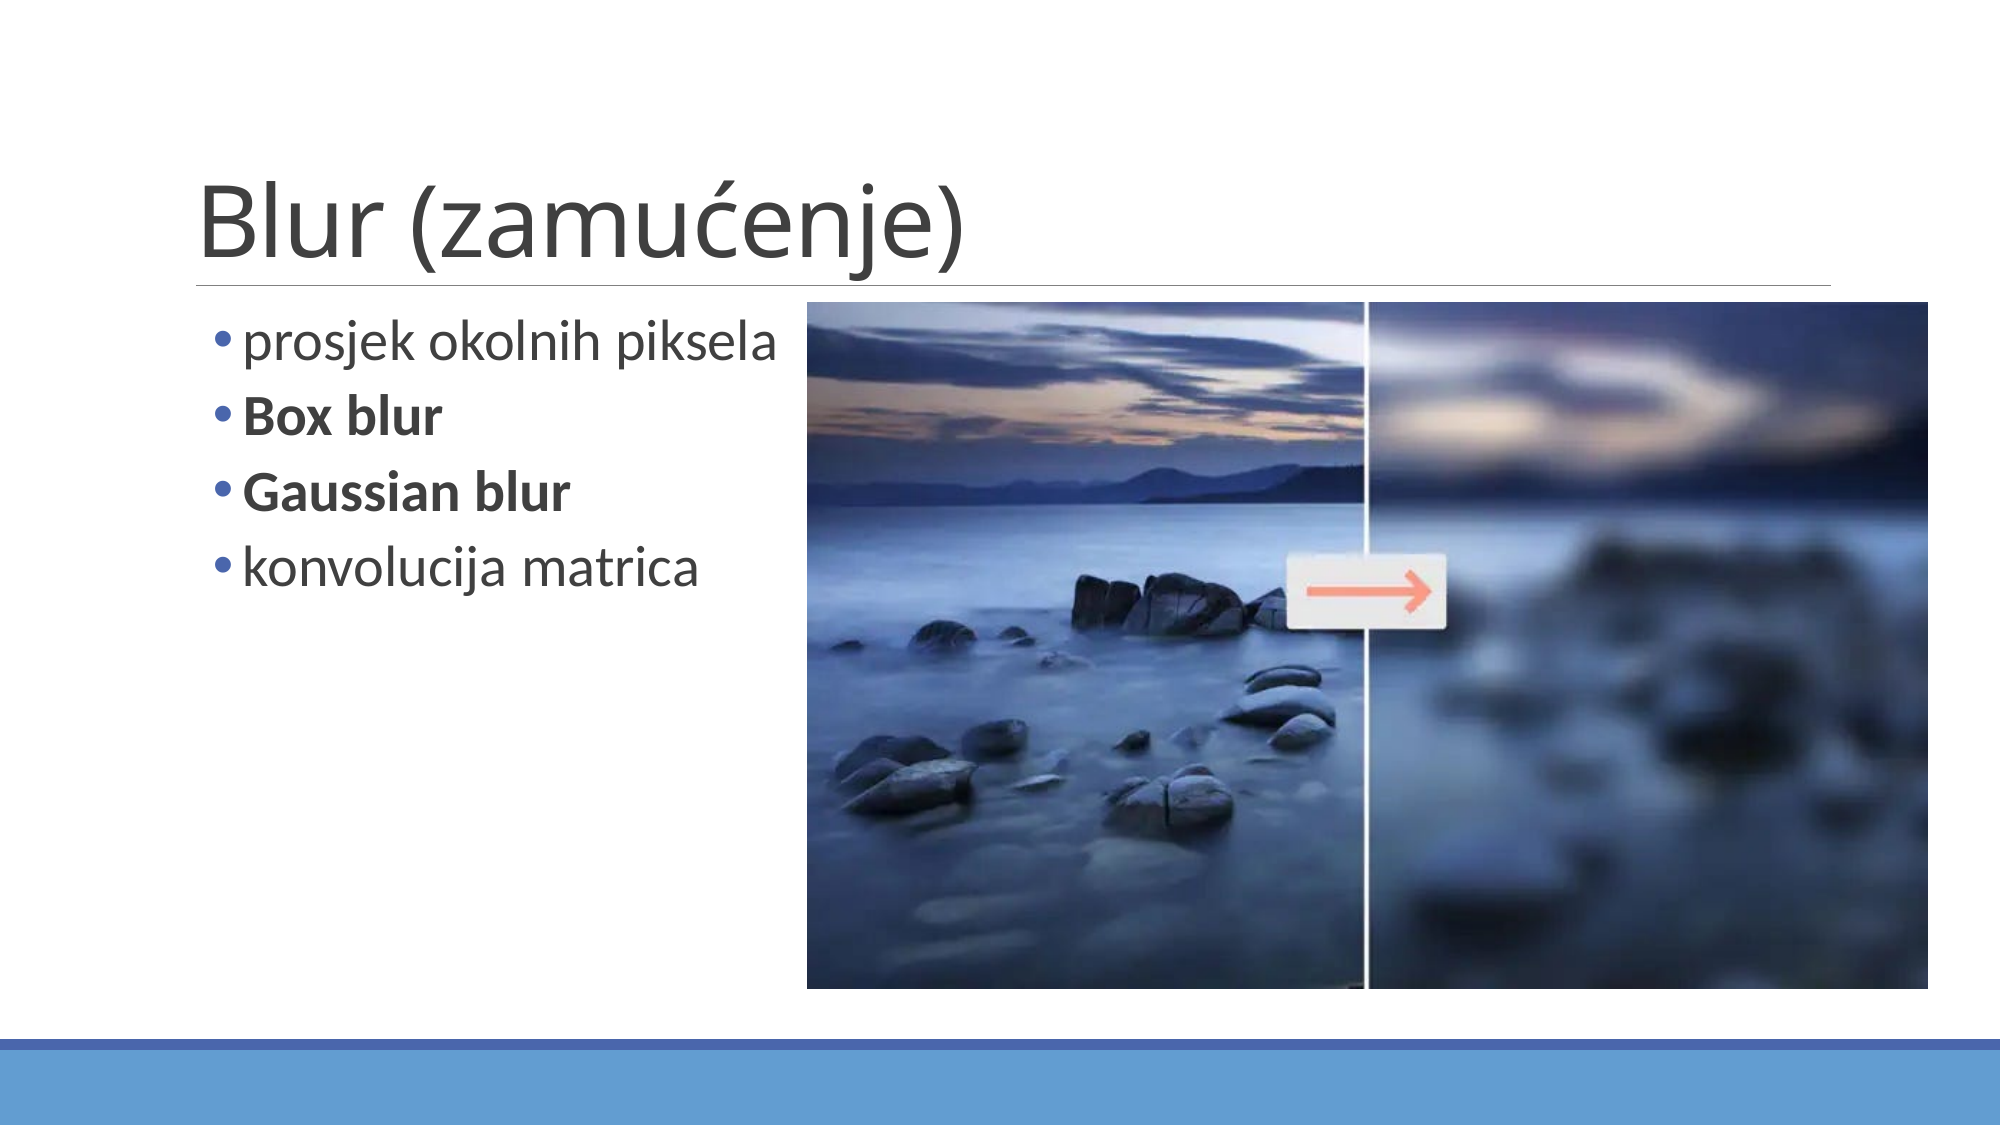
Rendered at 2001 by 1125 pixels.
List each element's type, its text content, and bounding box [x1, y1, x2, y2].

picture [806, 302, 1928, 990]
title Blur (zamućenje) [180, 47, 1830, 285]
list prosjek okolnih piksela Box blur Gaussian blur konvolucija matrica [180, 302, 805, 963]
